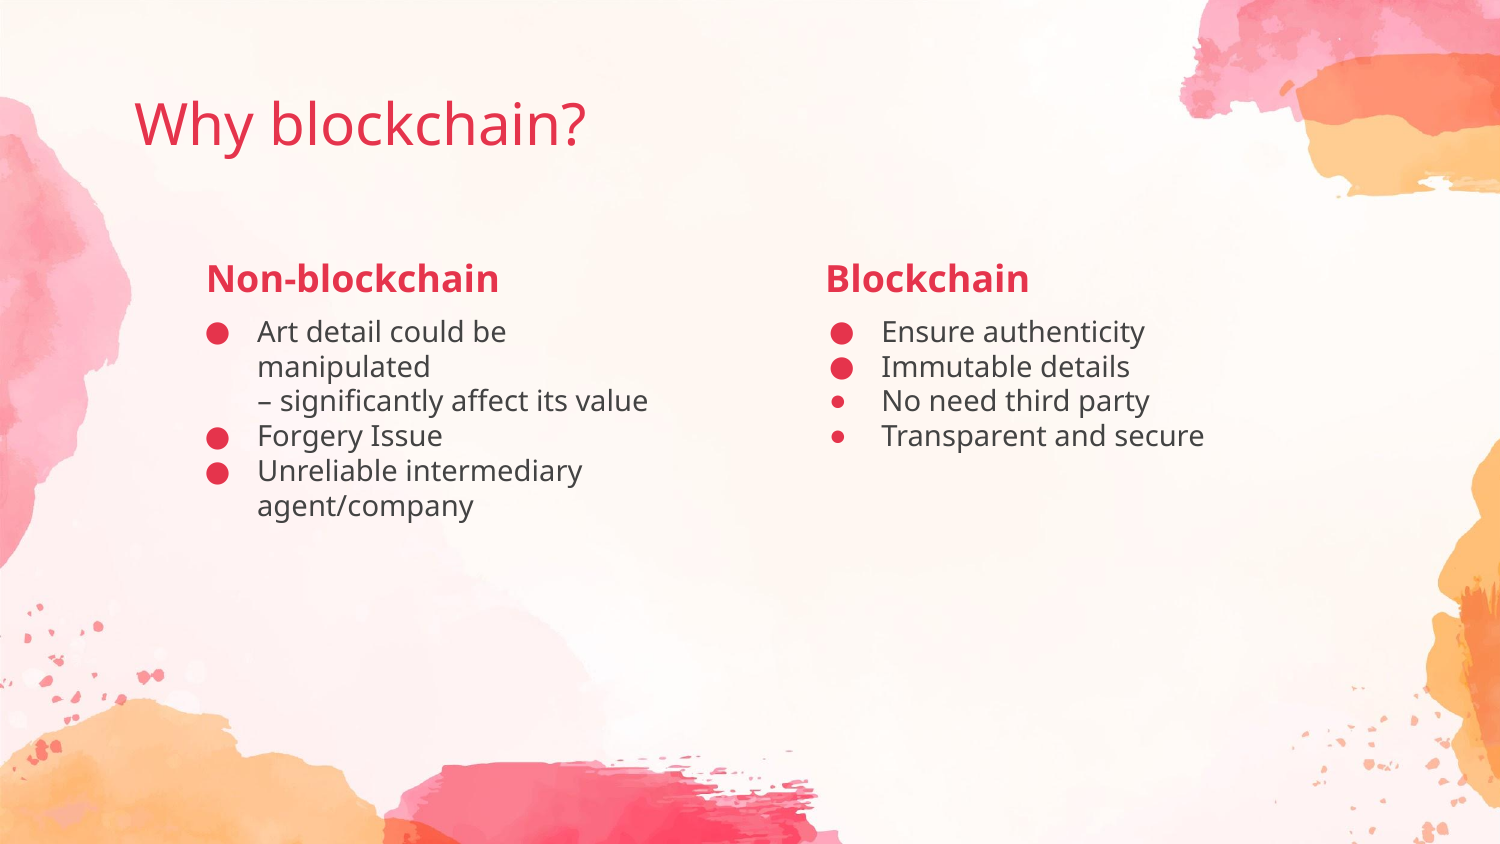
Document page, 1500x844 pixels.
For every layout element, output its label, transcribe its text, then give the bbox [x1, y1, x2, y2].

picture [0, 0, 1500, 844]
subtitle Blockchain [810, 239, 1382, 305]
title Why blockchain? [119, 71, 1388, 166]
subtitle Art detail could be manipulated – significantly affect its value Forgery Issue Unreliable intermediary agent/company [167, 297, 701, 633]
subtitle Ensure authenticity Immutable details No need third party Transparent and secure [791, 297, 1259, 702]
subtitle Non-blockchain [190, 239, 678, 297]
